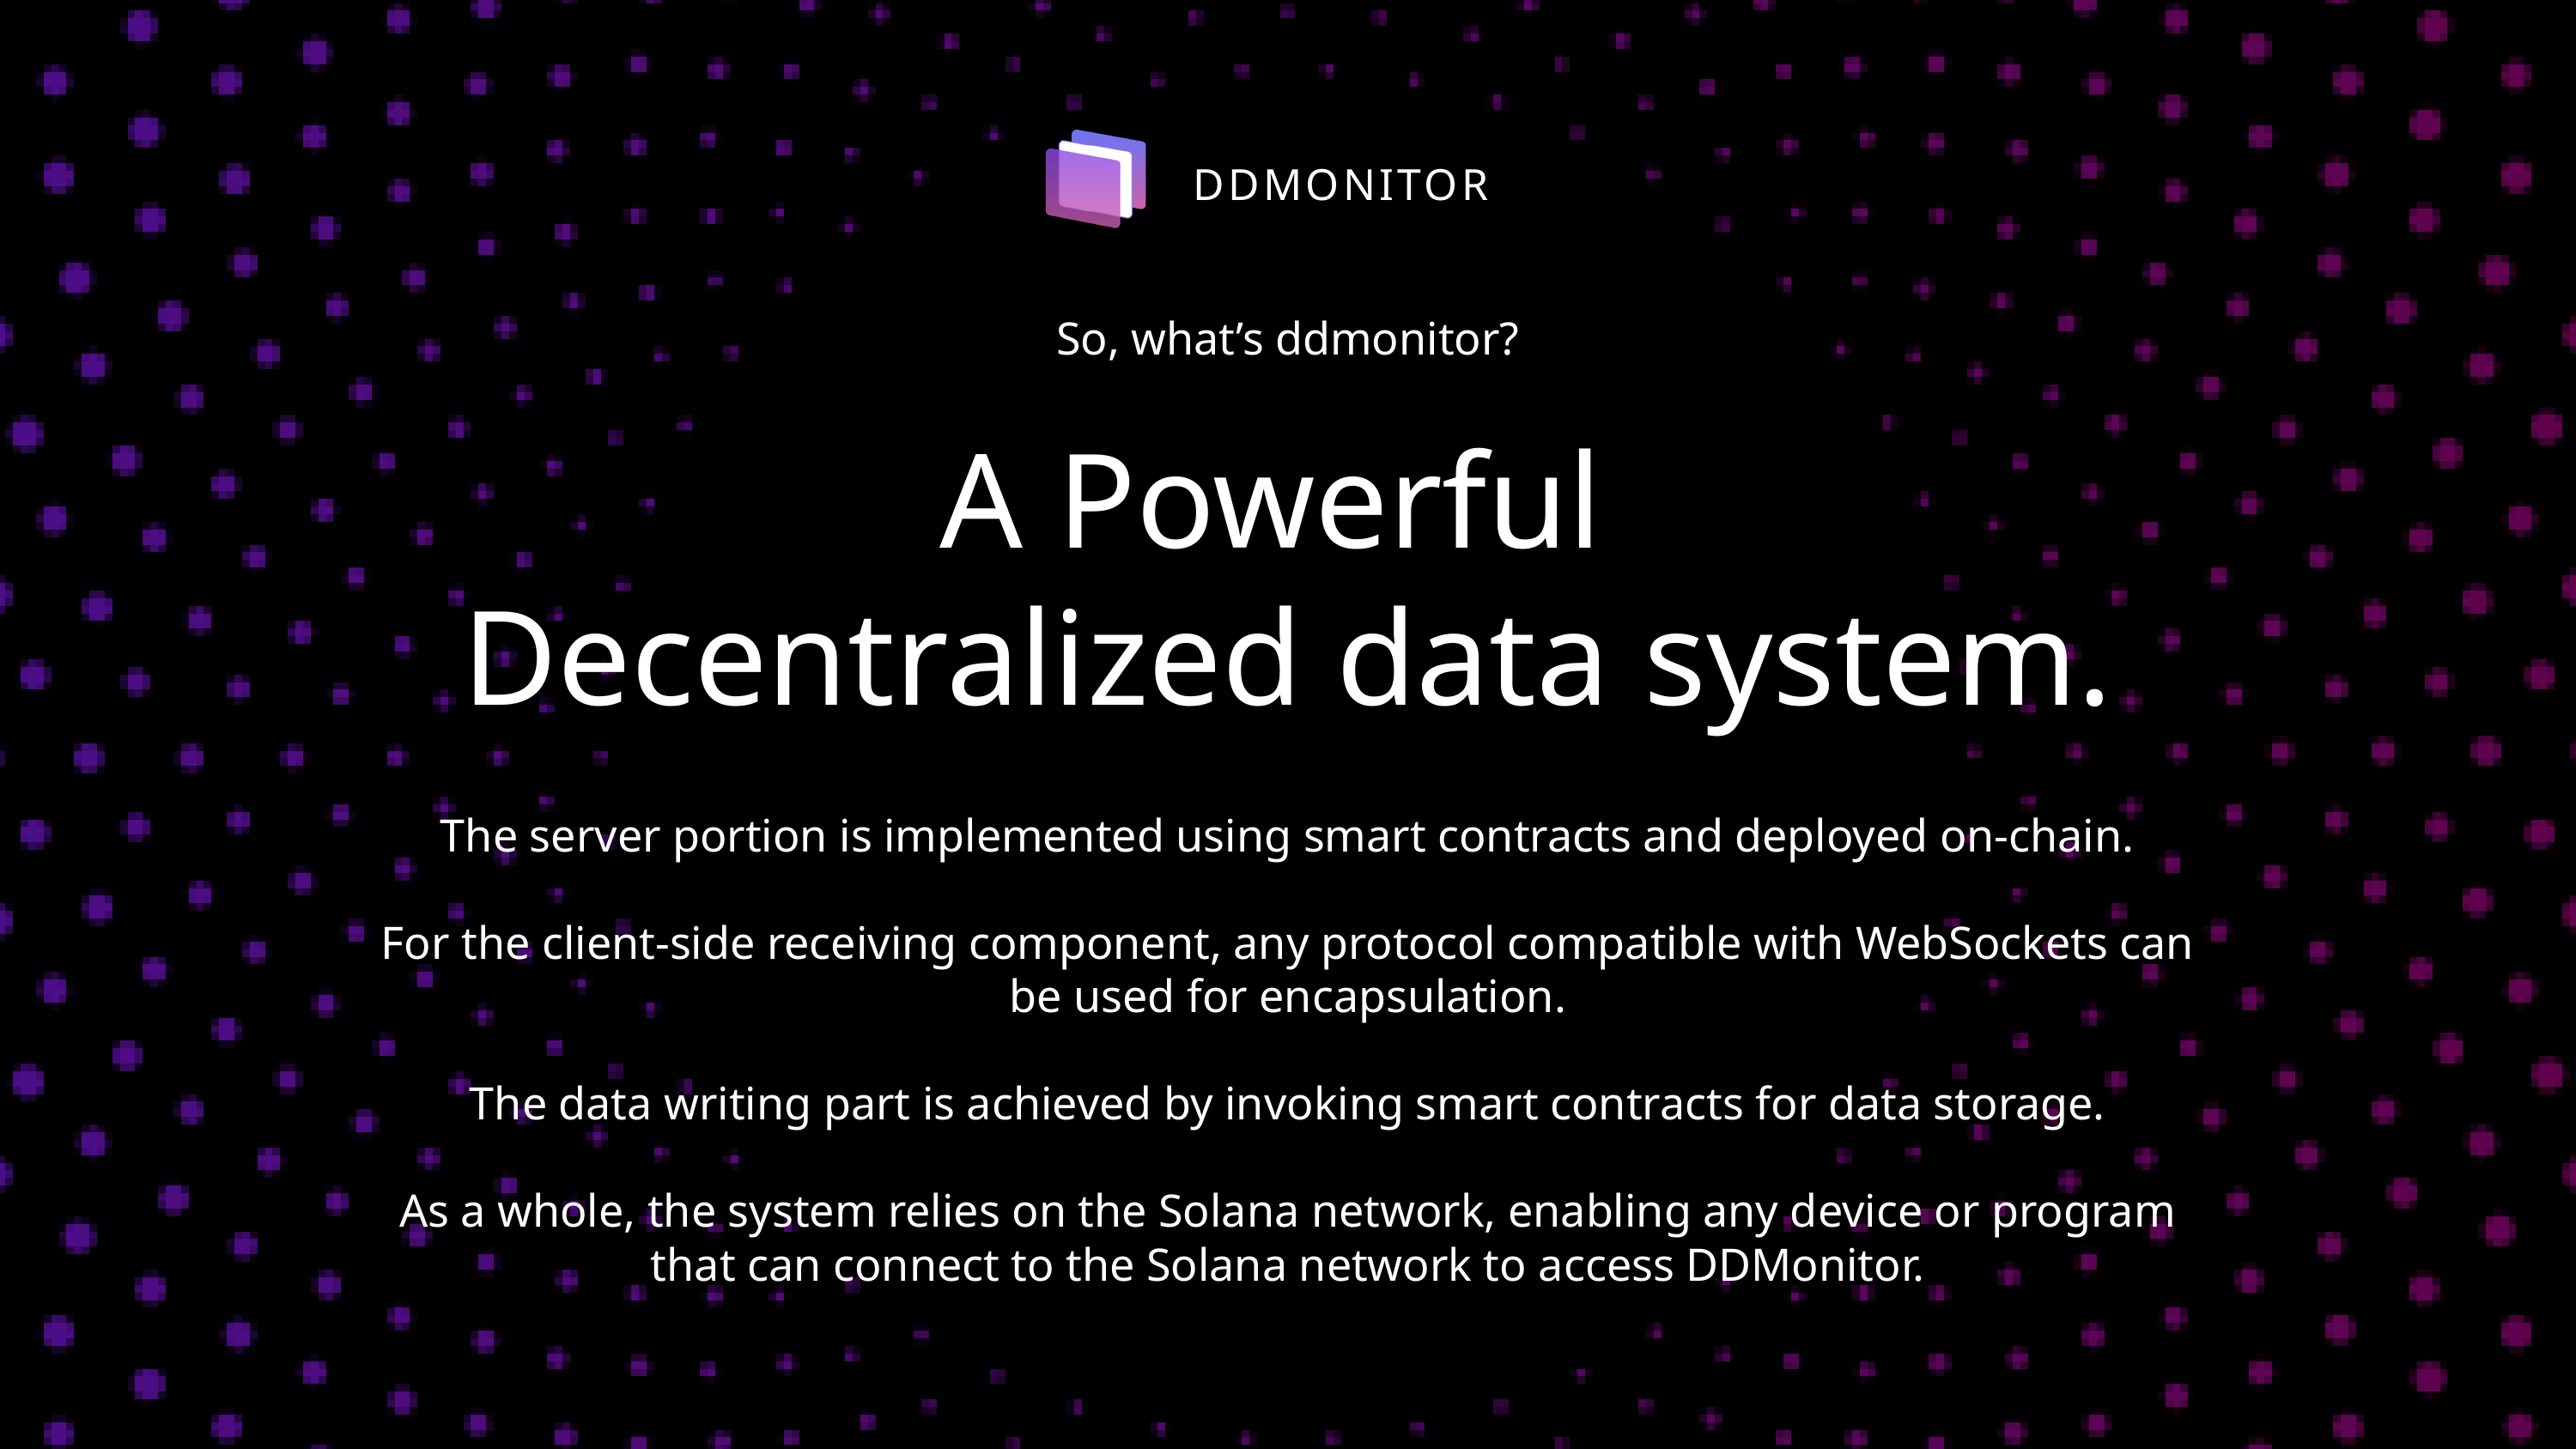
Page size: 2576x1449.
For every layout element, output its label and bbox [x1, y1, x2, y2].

text_box [1012, 95, 1564, 262]
text_box [369, 311, 2207, 1280]
text_box [0, 0, 2576, 1449]
